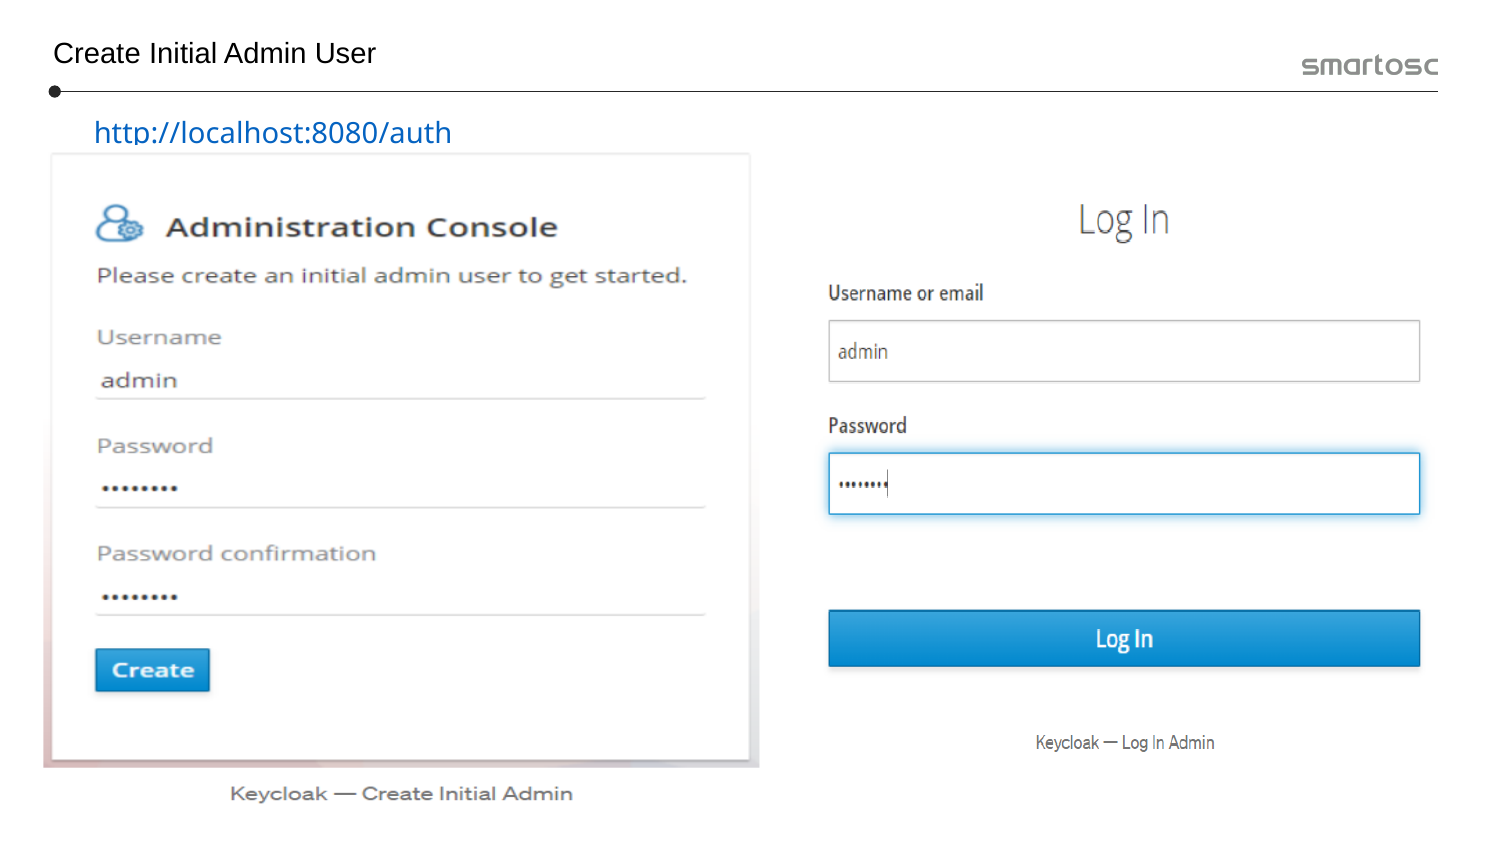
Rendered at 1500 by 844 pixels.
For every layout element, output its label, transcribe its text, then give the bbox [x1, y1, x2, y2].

text_box Create Initial Admin User [38, 27, 578, 77]
picture [38, 145, 1446, 818]
picture [1302, 54, 1438, 75]
text_box http://localhost:8080/auth [78, 106, 468, 144]
